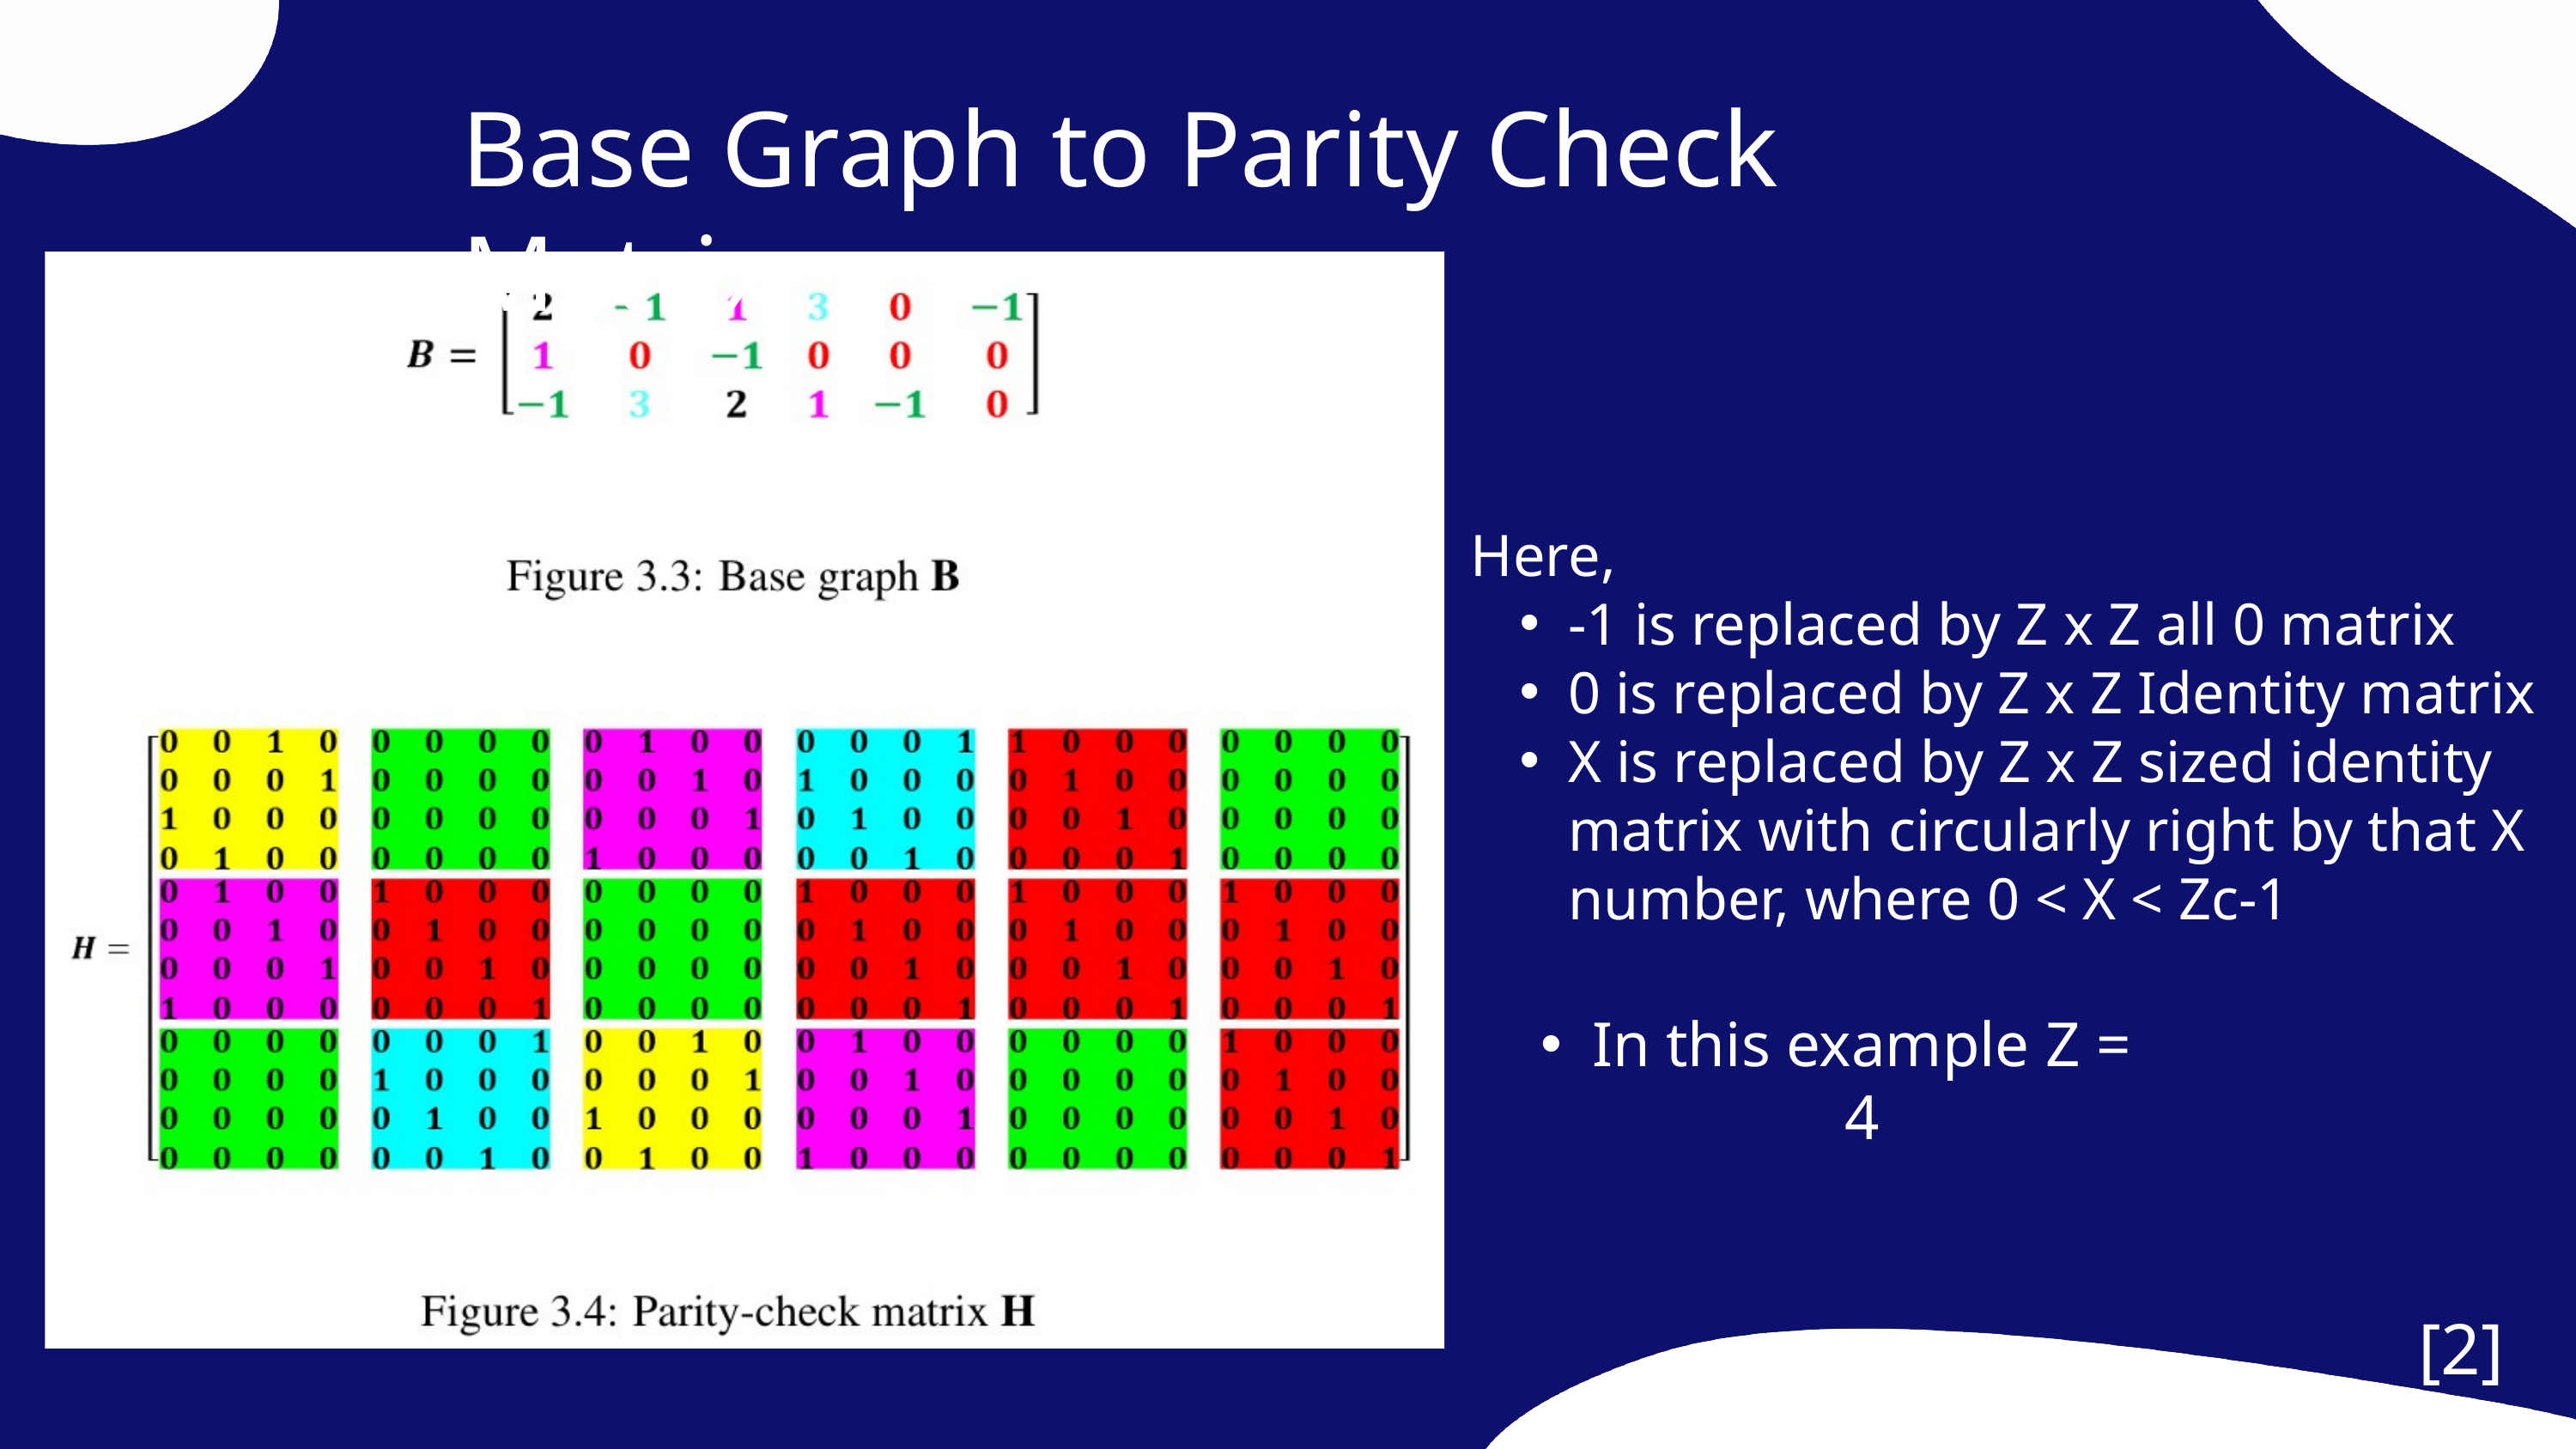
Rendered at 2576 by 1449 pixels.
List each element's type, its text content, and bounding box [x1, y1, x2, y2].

text_box [0, 0, 279, 145]
text_box [1470, 1310, 2576, 1449]
text_box Here, -1 is replaced by Z x Z all 0 matrix 0 is replaced by Z x Z Identity matrix X is replaced by Z x Z sized identity matrix with circularly right by that X number, where 0 < X < Zc-1 [1471, 518, 2552, 931]
text_box In this example Z = 4 [1471, 1006, 2150, 1153]
text_box [2] [2384, 1304, 2539, 1389]
text_box [2214, 0, 2576, 421]
text_box Base Graph to Parity Check Matrix [461, 82, 2115, 332]
text_box [45, 252, 1445, 1349]
